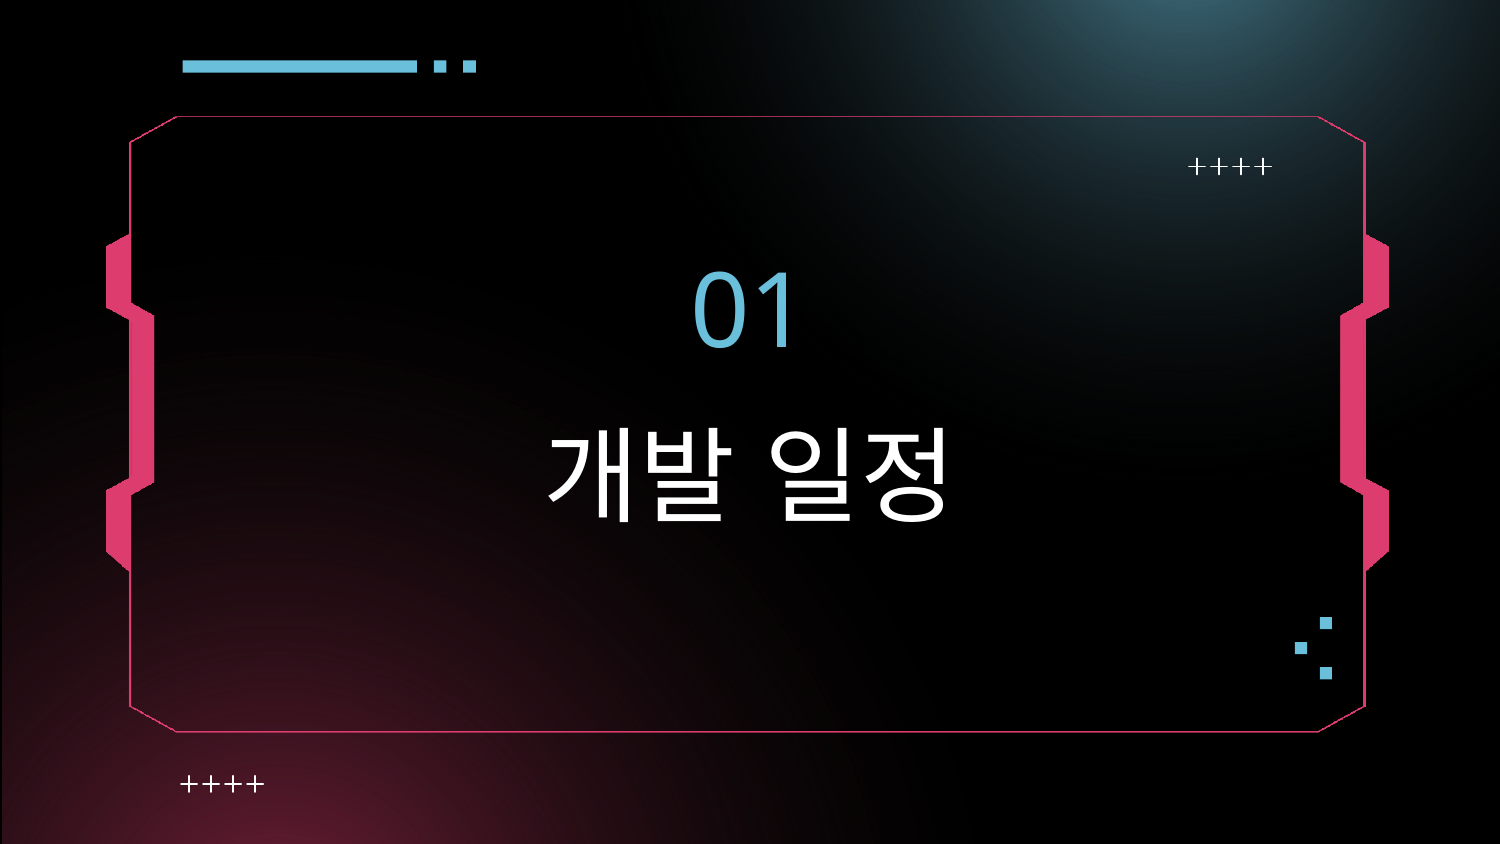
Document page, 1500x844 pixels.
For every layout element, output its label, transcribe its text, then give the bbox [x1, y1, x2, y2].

picture [0, 0, 1500, 844]
title 개발 일정 [392, 395, 1108, 577]
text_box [1185, 155, 1275, 178]
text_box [1294, 616, 1333, 680]
title 01 [660, 221, 840, 391]
